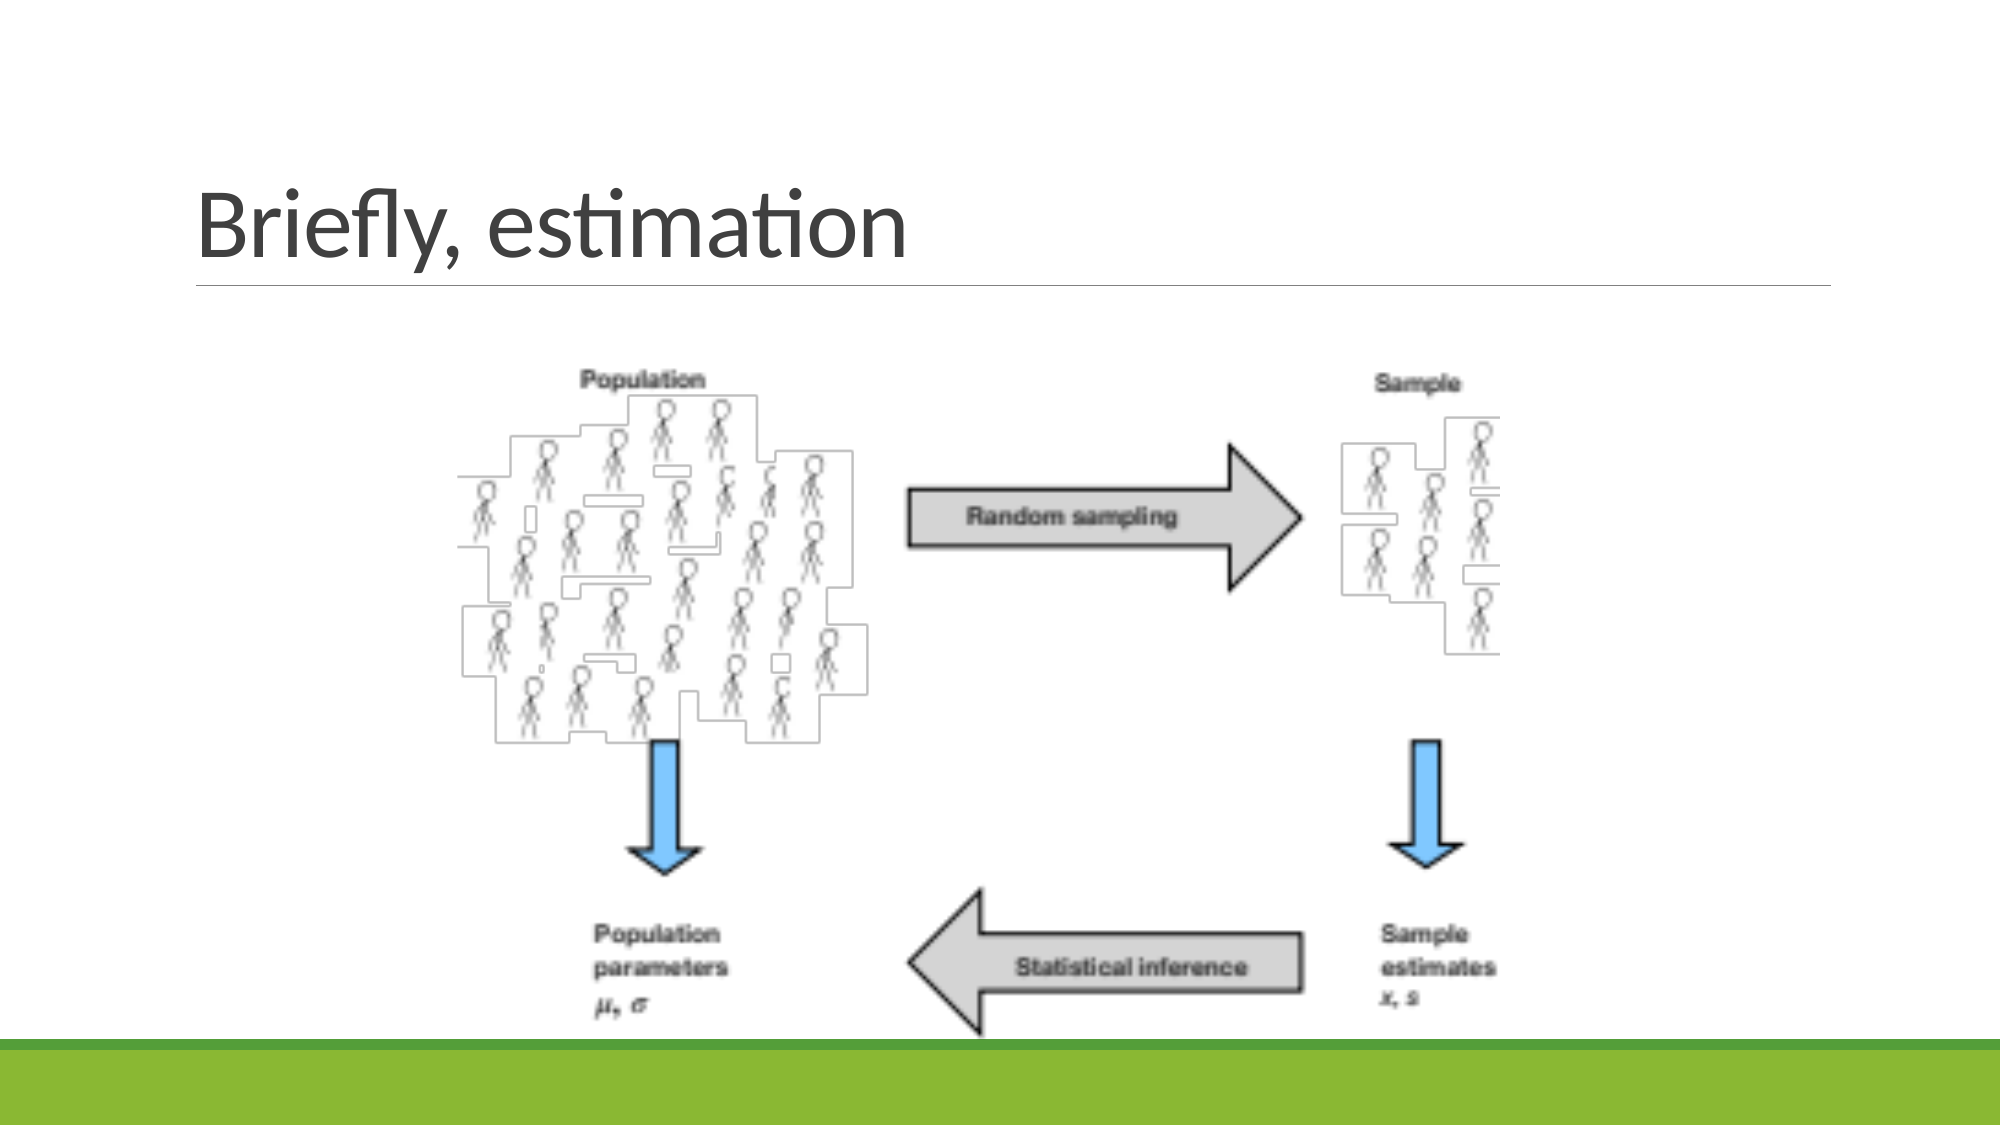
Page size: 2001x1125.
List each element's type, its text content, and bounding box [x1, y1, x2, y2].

picture [456, 334, 1501, 1041]
title Briefly, estimation [180, 47, 1830, 285]
